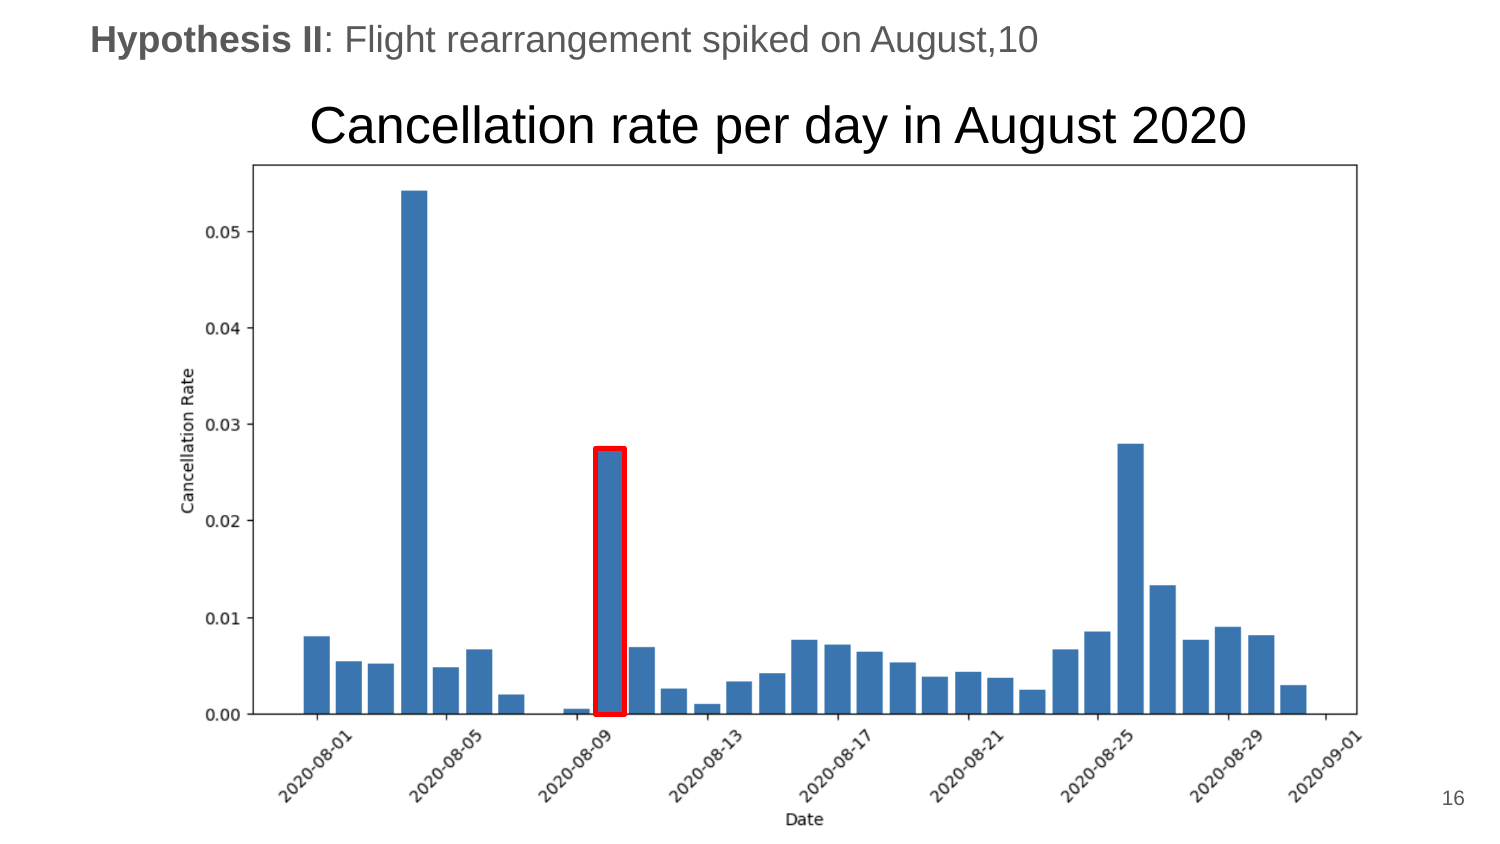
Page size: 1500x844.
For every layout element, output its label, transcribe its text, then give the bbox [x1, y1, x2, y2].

slide_number ‹#› [1398, 764, 1480, 830]
text_box Cancellation rate per day in August 2020 [146, 94, 1425, 142]
title Hypothesis II: Flight rearrangement spiked on August,10 [0, 0, 1500, 94]
picture [106, 164, 1394, 830]
